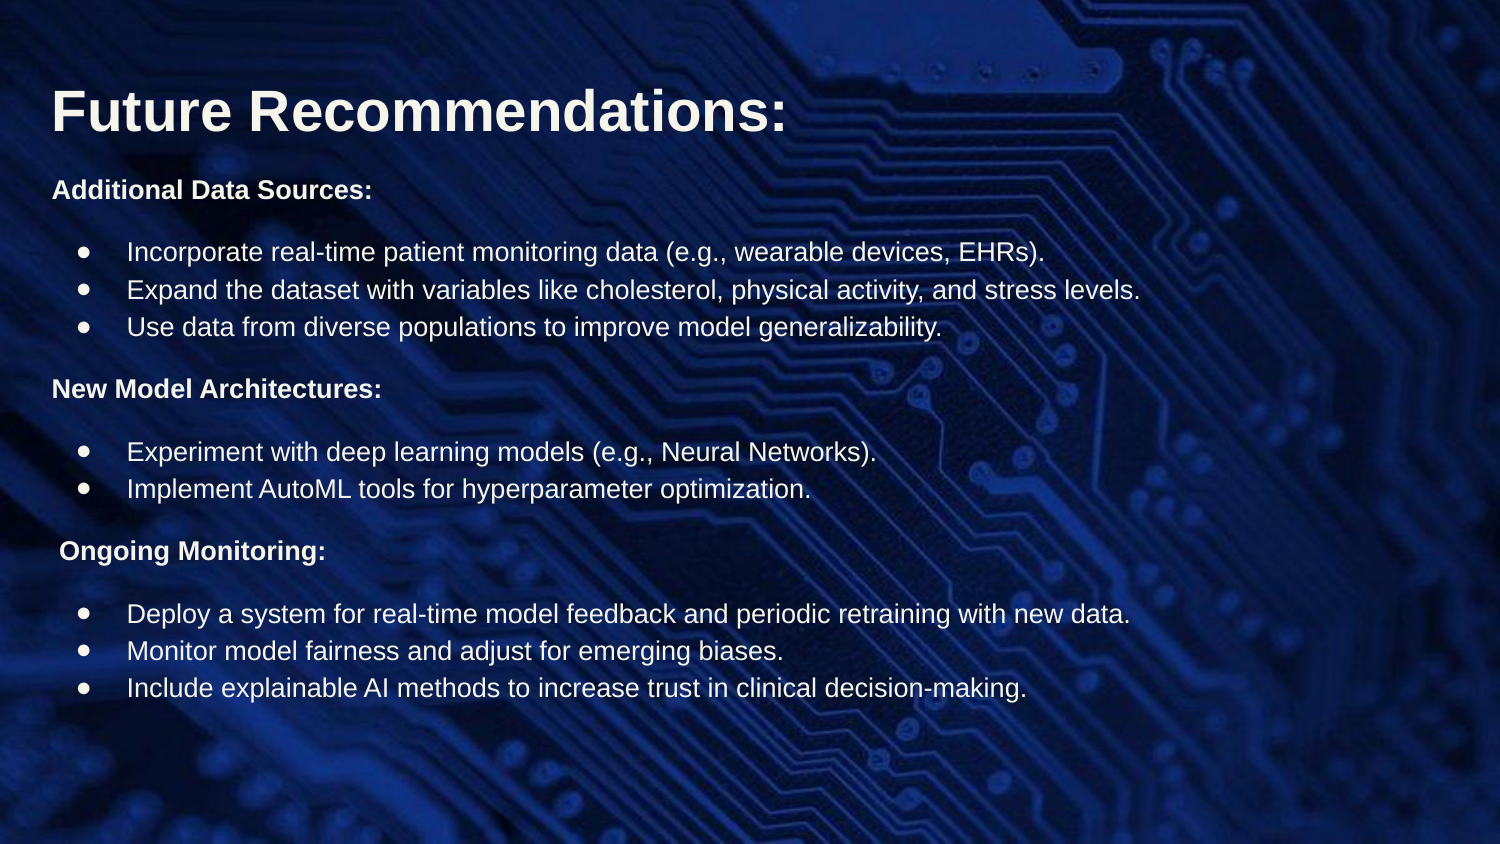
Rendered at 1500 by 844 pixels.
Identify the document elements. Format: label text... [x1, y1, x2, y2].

picture [0, 0, 1500, 844]
text_box Future Recommendations: Additional Data Sources: Incorporate real-time patient monitoring data (e.g., wearable devices, EHRs). Expand the dataset with variables like cholesterol, physical activity, and stress levels. Use data from diverse populations to improve model generalizability. New Model Architectures: Experiment with deep learning models (e.g., Neural Networks). Implement AutoML tools for hyperparameter optimization. Ongoing Monitoring: Deploy a system for real-time model feedback and periodic retraining with new data. Monitor model fairness and adjust for emerging biases. Include explainable AI methods to increase trust in clinical decision-making. [36, 57, 1500, 778]
